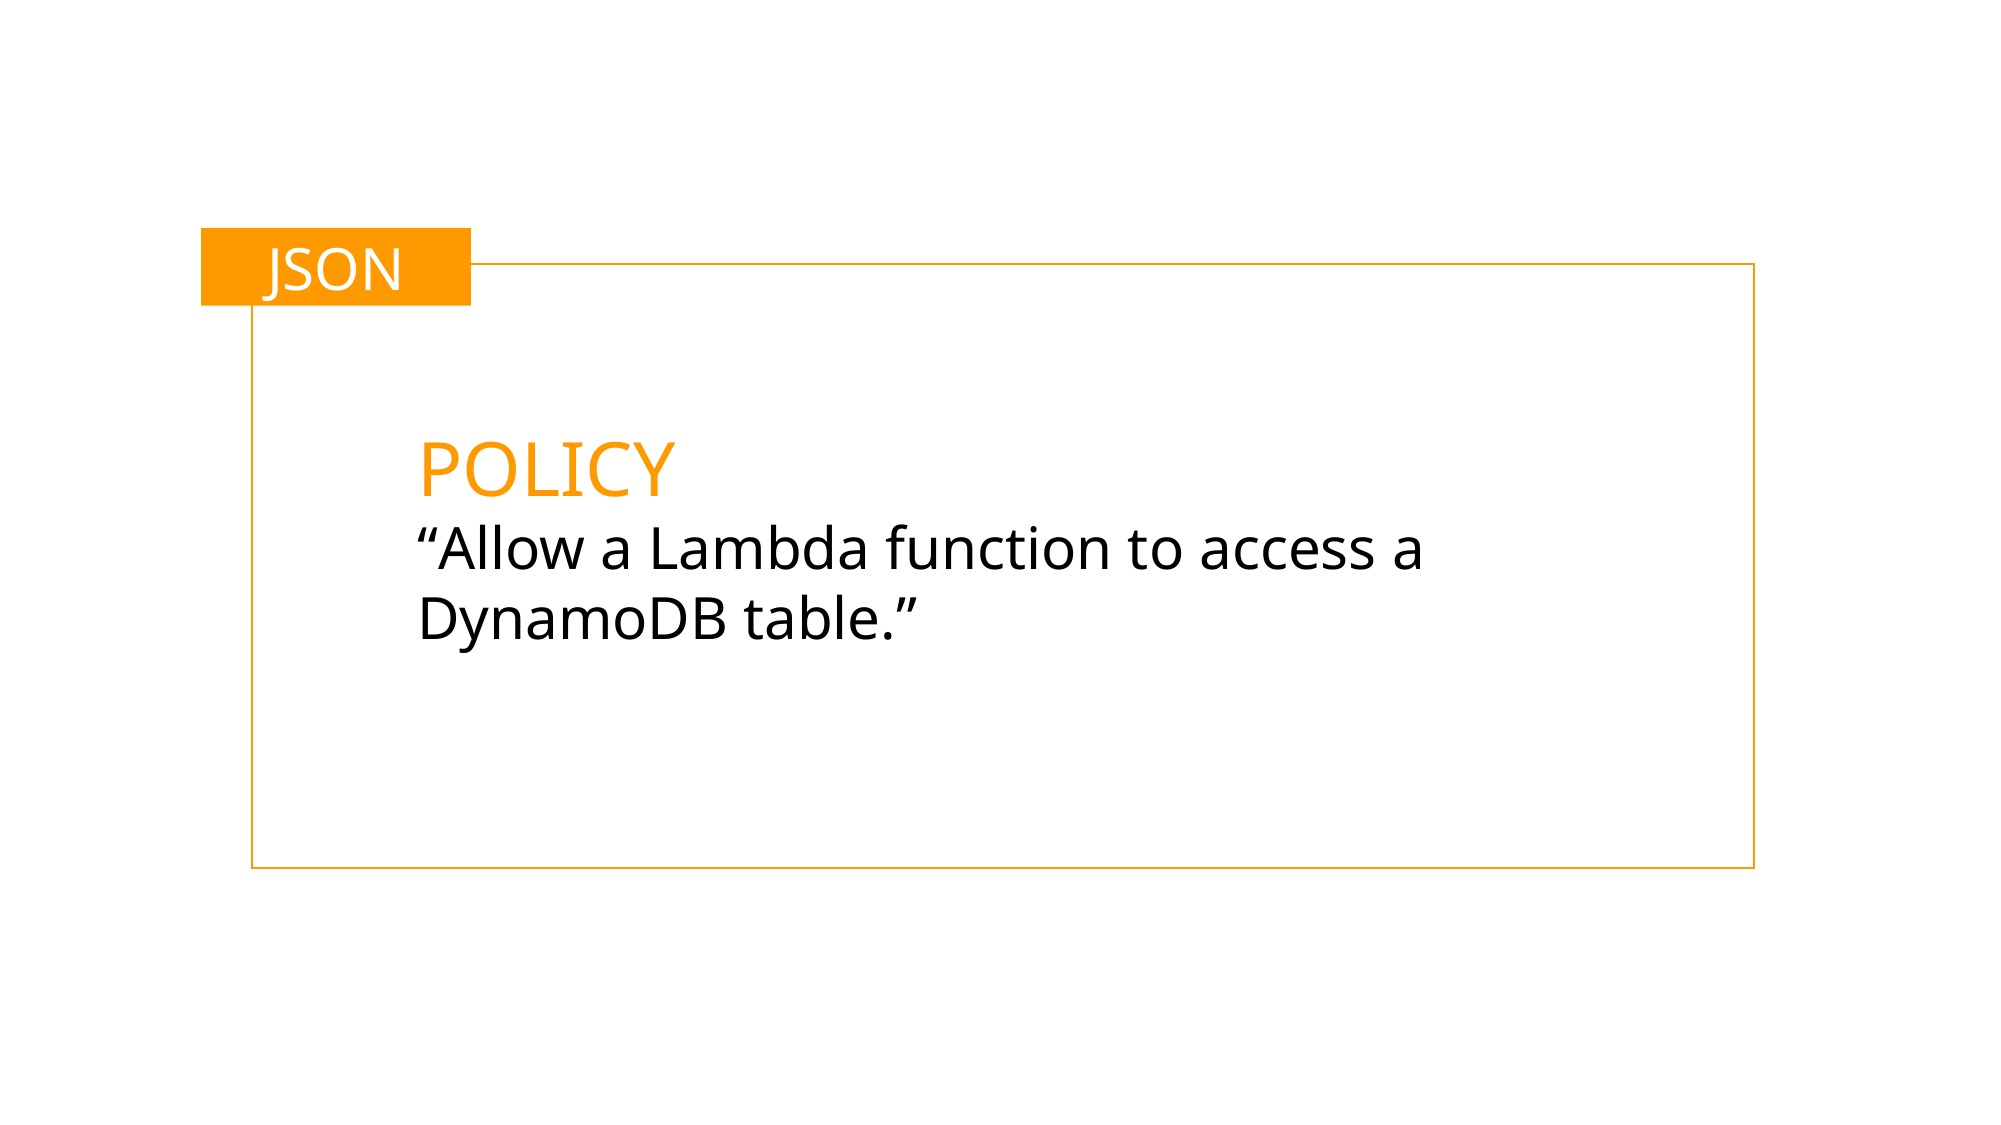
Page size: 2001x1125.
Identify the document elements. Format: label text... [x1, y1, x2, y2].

text_box JSON [200, 227, 472, 307]
text_box POLICY “Allow a Lambda function to access a DynamoDB table.” [402, 413, 1493, 659]
text_box [251, 263, 1755, 869]
